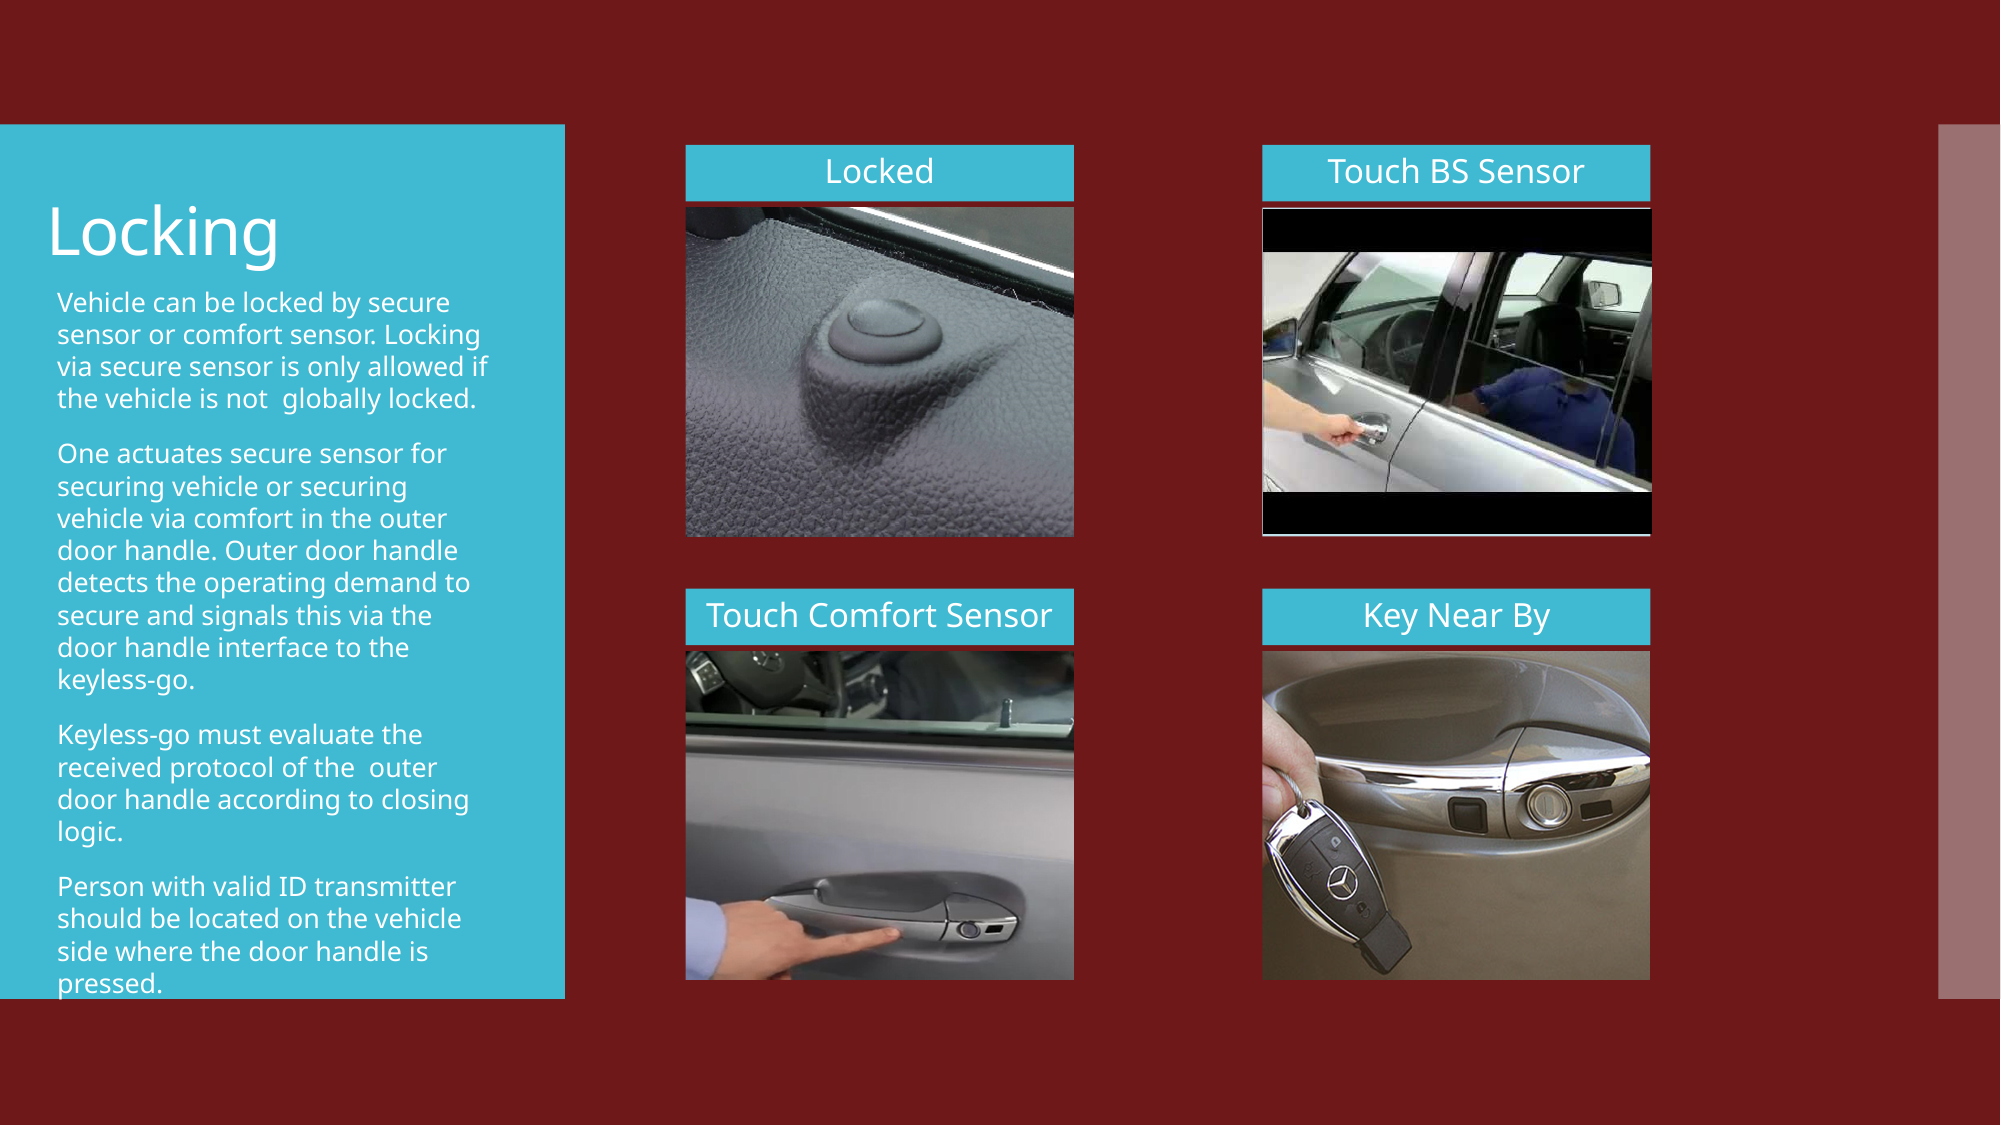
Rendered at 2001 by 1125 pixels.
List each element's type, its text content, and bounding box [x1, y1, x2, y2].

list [634, 142, 1835, 983]
picture [1262, 209, 1652, 535]
title Locking [13, 142, 598, 278]
list Vehicle can be locked by secure sensor or comfort sensor. Locking via secure sensor is only allowed if the vehicle is not globally locked. One actuates secure sensor for securing vehicle or securing vehicle via comfort in the outer door handle. Outer door handle detects the operating demand to secure and signals this via the door handle interface to the keyless-go. Keyless-go must evaluate the received protocol of the outer door handle according to closing logic. Person with valid ID transmitter should be located on the vehicle side where the door handle is pressed. [41, 277, 507, 1015]
